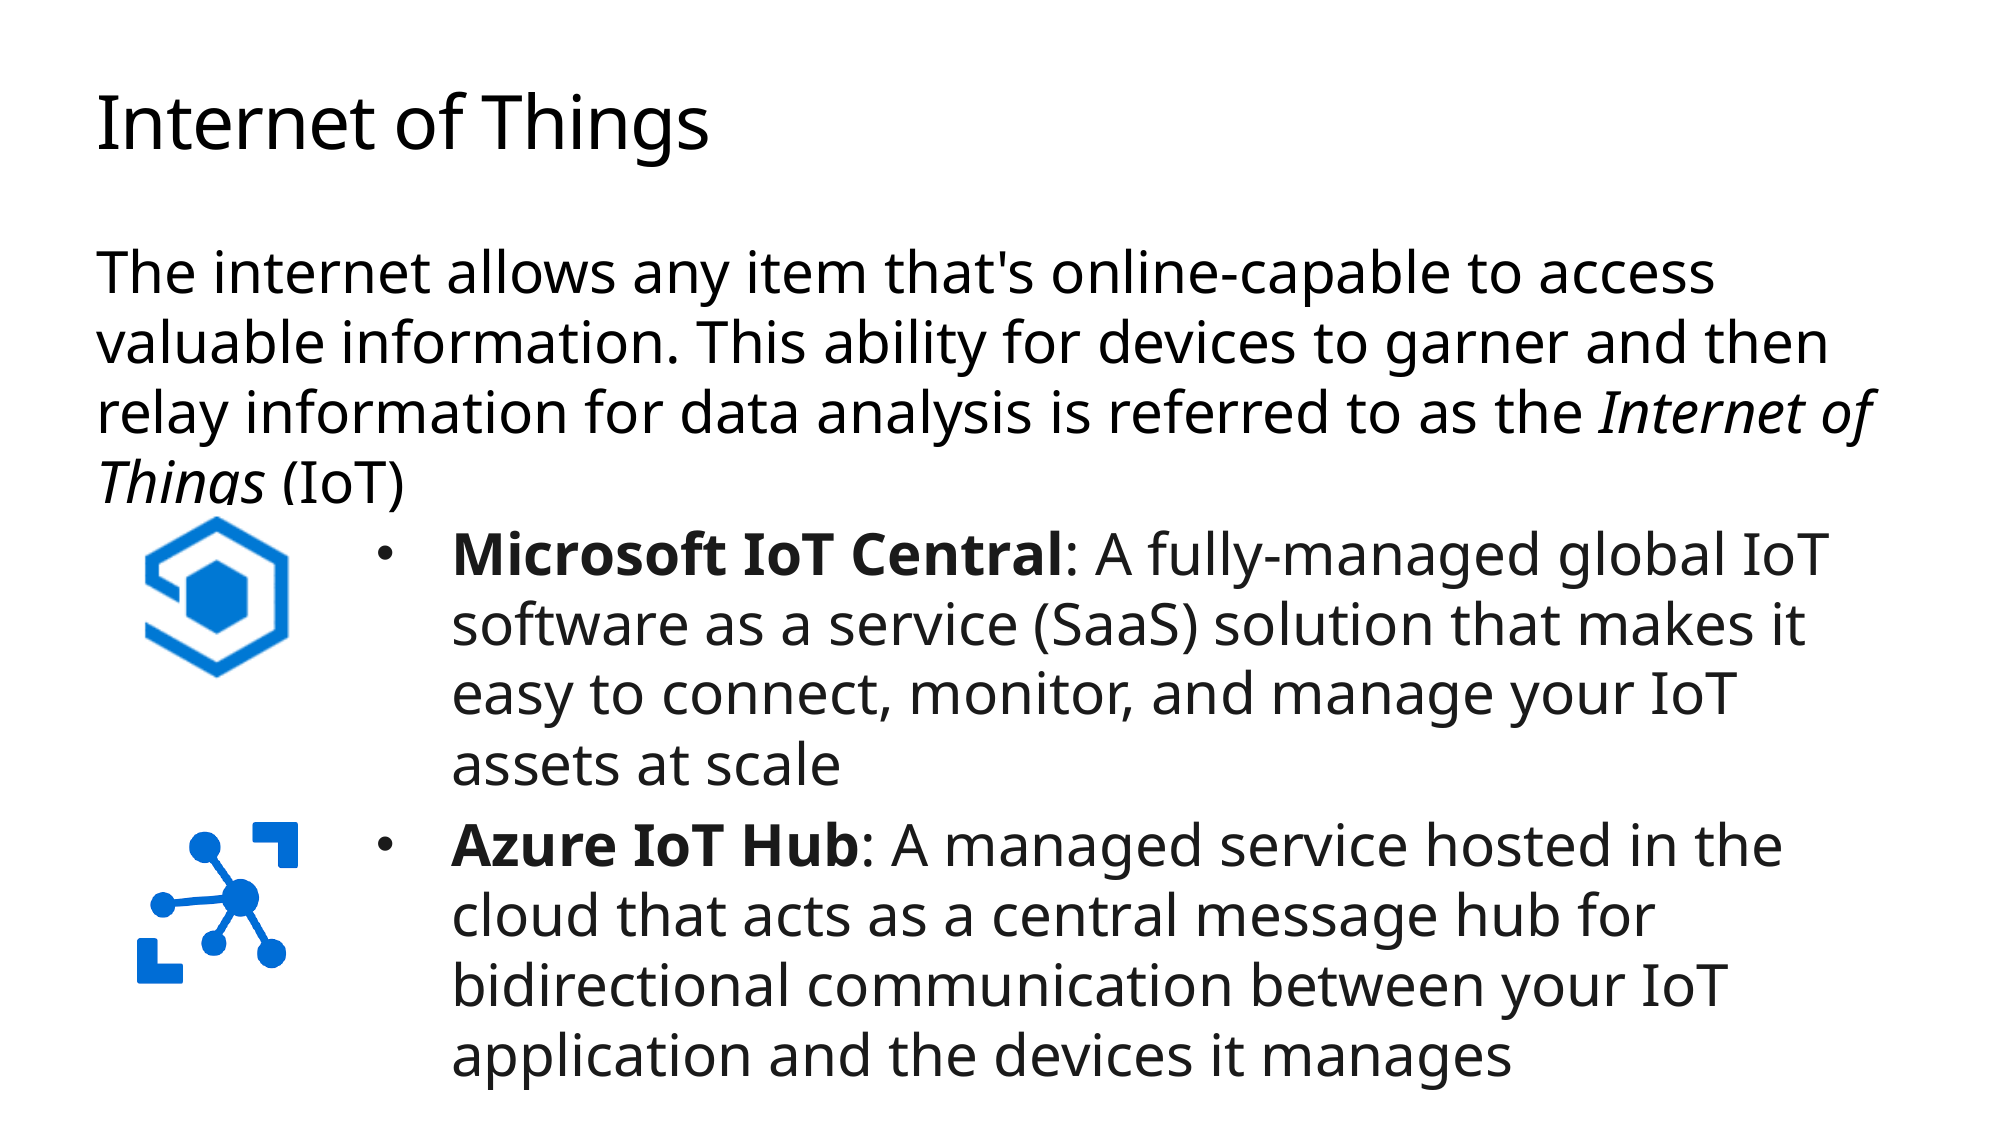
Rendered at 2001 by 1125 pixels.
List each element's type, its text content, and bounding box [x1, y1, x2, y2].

picture [125, 505, 310, 693]
title Internet of Things [96, 75, 1904, 166]
list The internet allows any item that's online-capable to access valuable information. This ability for devices to garner and then relay information for data analysis is referred to as the Internet of Things (IoT) [96, 235, 1904, 448]
text_box Microsoft IoT Central: A fully-managed global IoT software as a service (SaaS) solution that makes it easy to connect, monitor, and manage your IoT assets at scale Azure IoT Hub: A managed service hosted in the cloud that acts as a central message hub for bidirectional communication between your IoT application and the devices it manages [376, 516, 1867, 1089]
picture [136, 822, 299, 985]
